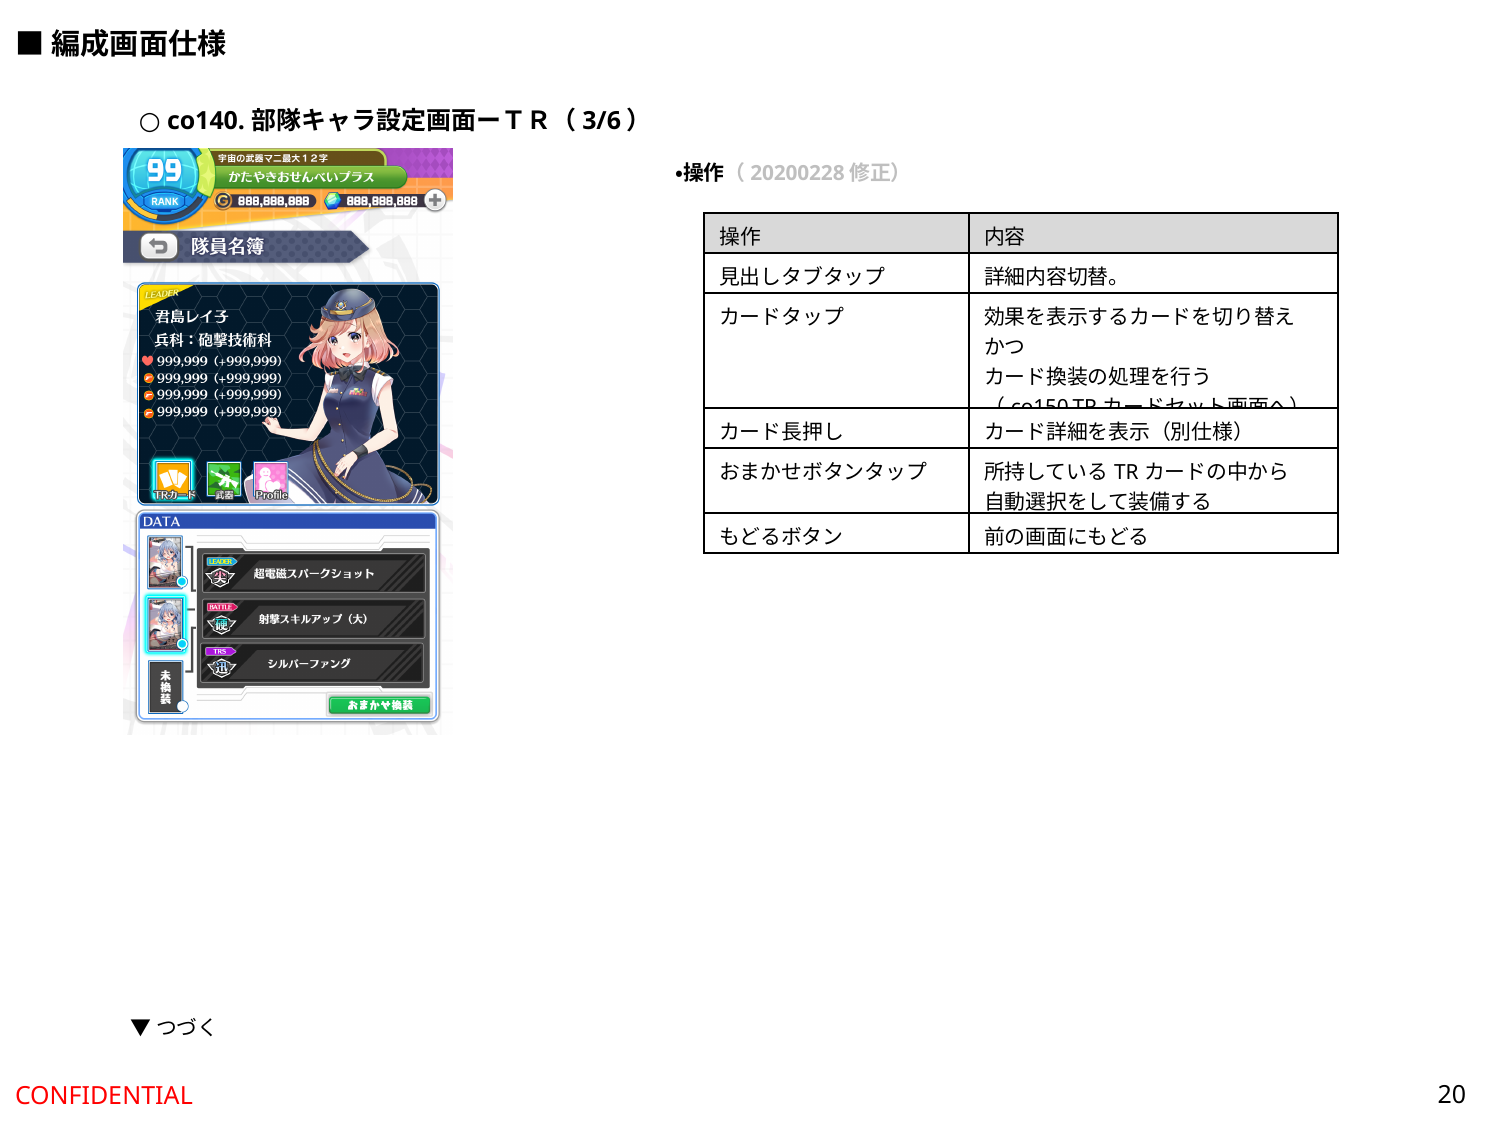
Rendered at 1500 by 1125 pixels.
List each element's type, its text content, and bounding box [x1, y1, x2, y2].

table_header 内容 [970, 214, 1337, 252]
table_cell カードタップ [705, 294, 968, 407]
table_cell 効果を表示するカードを切り替え かつ カード換装の処理を行う （co150.TRカードセット画面へ） [970, 294, 1337, 407]
picture [123, 148, 453, 735]
table_cell 所持しているTRカードの中から 自動選択をして装備する [970, 449, 1337, 512]
text_box ▼つづく [115, 1007, 234, 1047]
table_header 操作 [705, 214, 968, 252]
table_cell カード詳細を表示（別仕様） [970, 409, 1337, 447]
text_box ・操作（20200228修正） [660, 152, 927, 193]
table_cell 詳細内容切替。 [970, 254, 1337, 292]
table_cell 見出しタブタップ [705, 254, 968, 292]
table_cell おまかせボタンタップ [705, 449, 968, 512]
table_cell カード長押し [705, 409, 968, 447]
text_box ○ co140.部隊キャラ設定画面ーＴＲ（3/6） [124, 97, 667, 143]
slide_number 20 [1143, 1065, 1482, 1125]
text_box ■編成画面仕様 [0, 17, 242, 68]
table_cell もどるボタン [705, 514, 968, 552]
table_cell 前の画面にもどる [970, 514, 1337, 552]
footer CONFIDENTIAL [0, 1065, 507, 1125]
